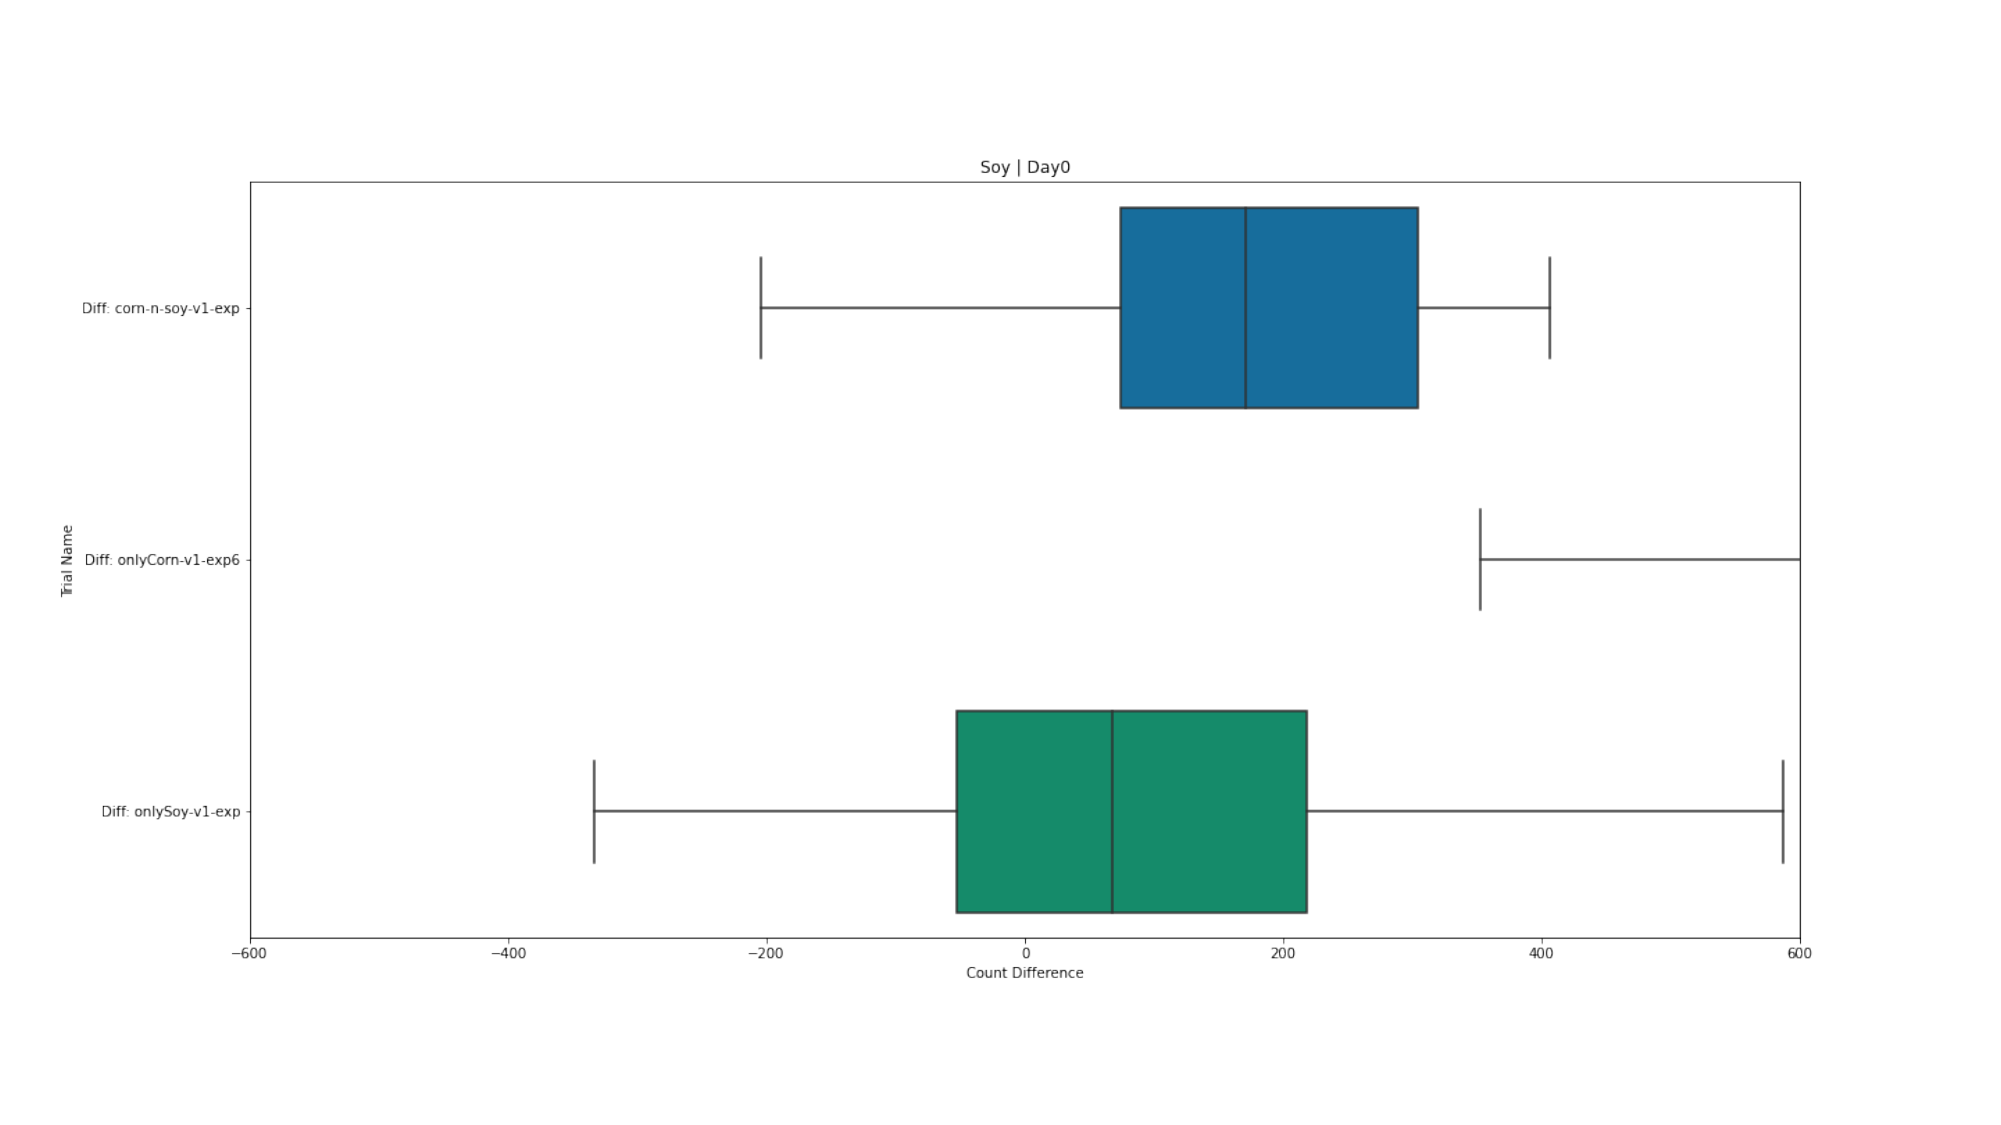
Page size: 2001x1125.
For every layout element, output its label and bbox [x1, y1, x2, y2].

picture [0, 62, 2000, 1063]
